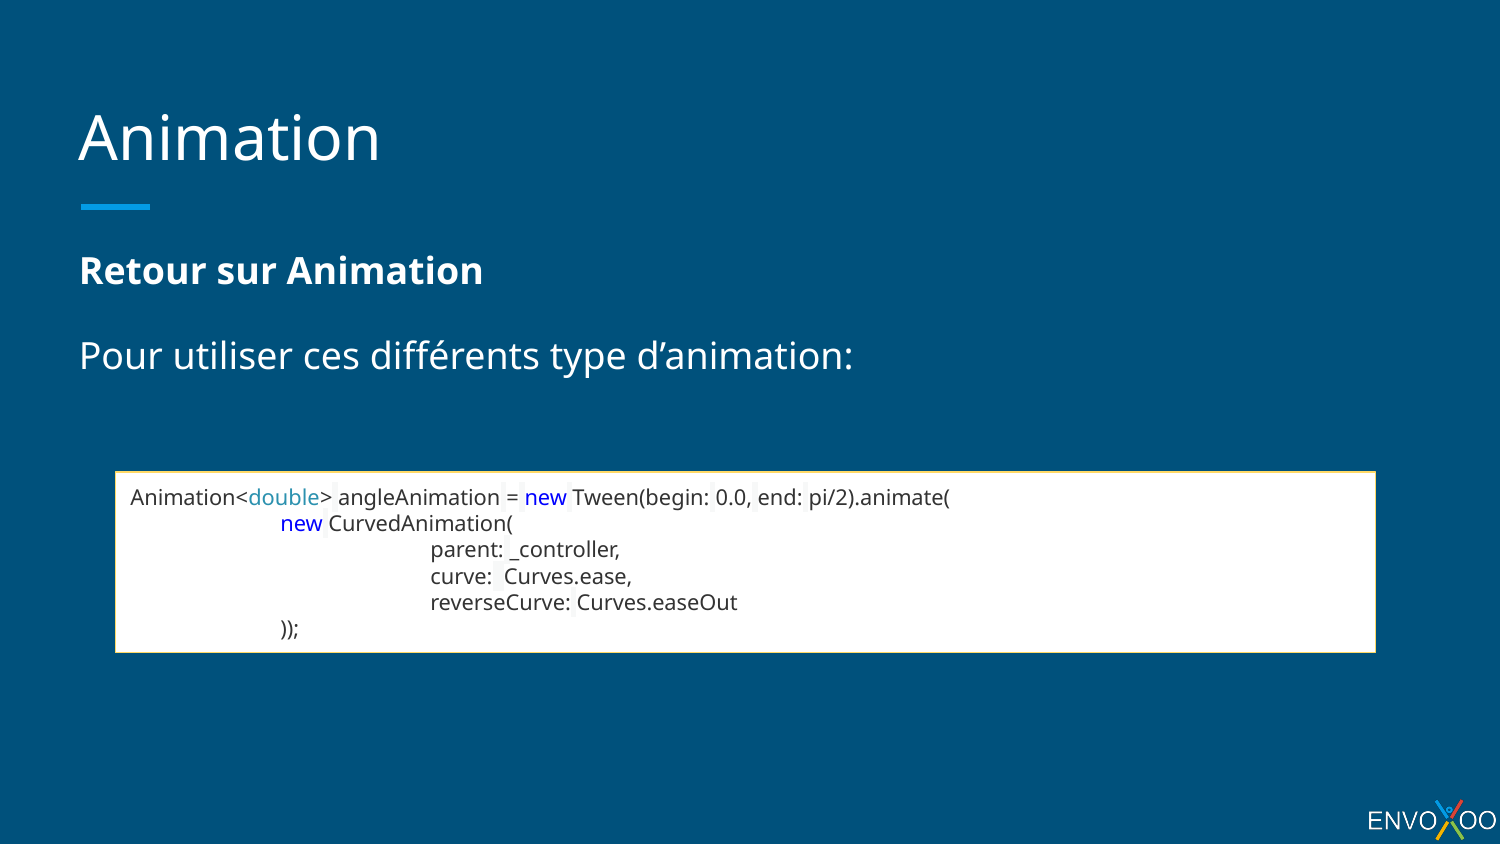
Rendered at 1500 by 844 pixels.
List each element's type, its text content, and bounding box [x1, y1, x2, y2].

list Retour sur Animation Pour utiliser ces différents type d’animation: [63, 225, 1437, 731]
picture [1451, 800, 1462, 818]
picture [1370, 812, 1382, 829]
picture [1437, 822, 1448, 840]
title Animation [63, 75, 1437, 188]
picture [1452, 822, 1463, 838]
text_box Animation<double> angleAnimation = new Tween(begin: 0.0, end: pi/2).animate( new CurvedAnimation( parent: _controller, curve: Curves.ease, reverseCurve: Curves.easeOut )); [115, 471, 1376, 653]
